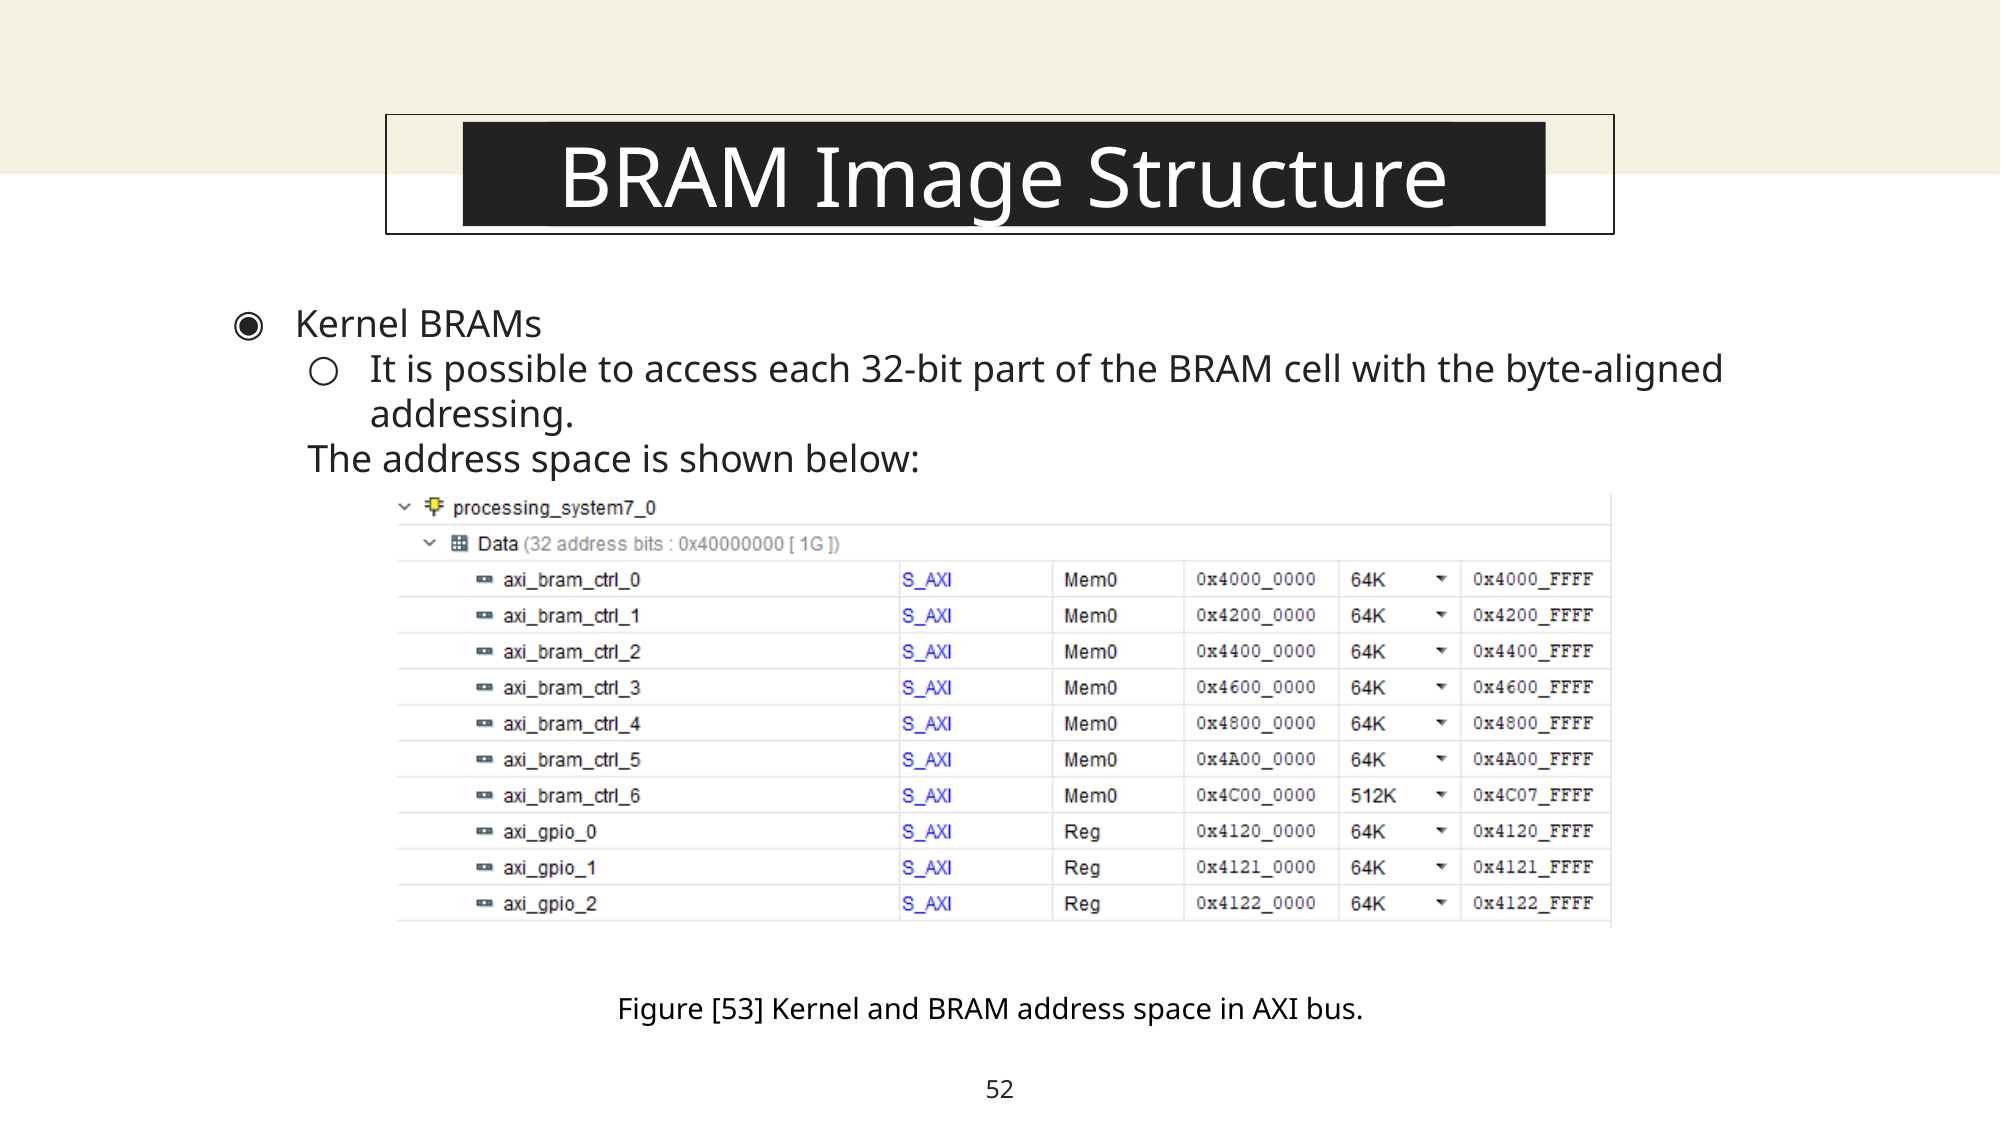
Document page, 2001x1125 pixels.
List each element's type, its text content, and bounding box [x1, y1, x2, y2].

slide_number 52 [954, 1058, 1045, 1125]
picture [396, 493, 1612, 929]
title BRAM Image Structure [462, 121, 1546, 227]
text_box Figure [53] Kernel and BRAM address space in AXI bus. [602, 982, 1431, 1033]
list Kernel BRAMs It is possible to access each 32-bit part of the BRAM cell with the byte-aligned addressing. The address space is shown below: [204, 284, 1925, 1017]
